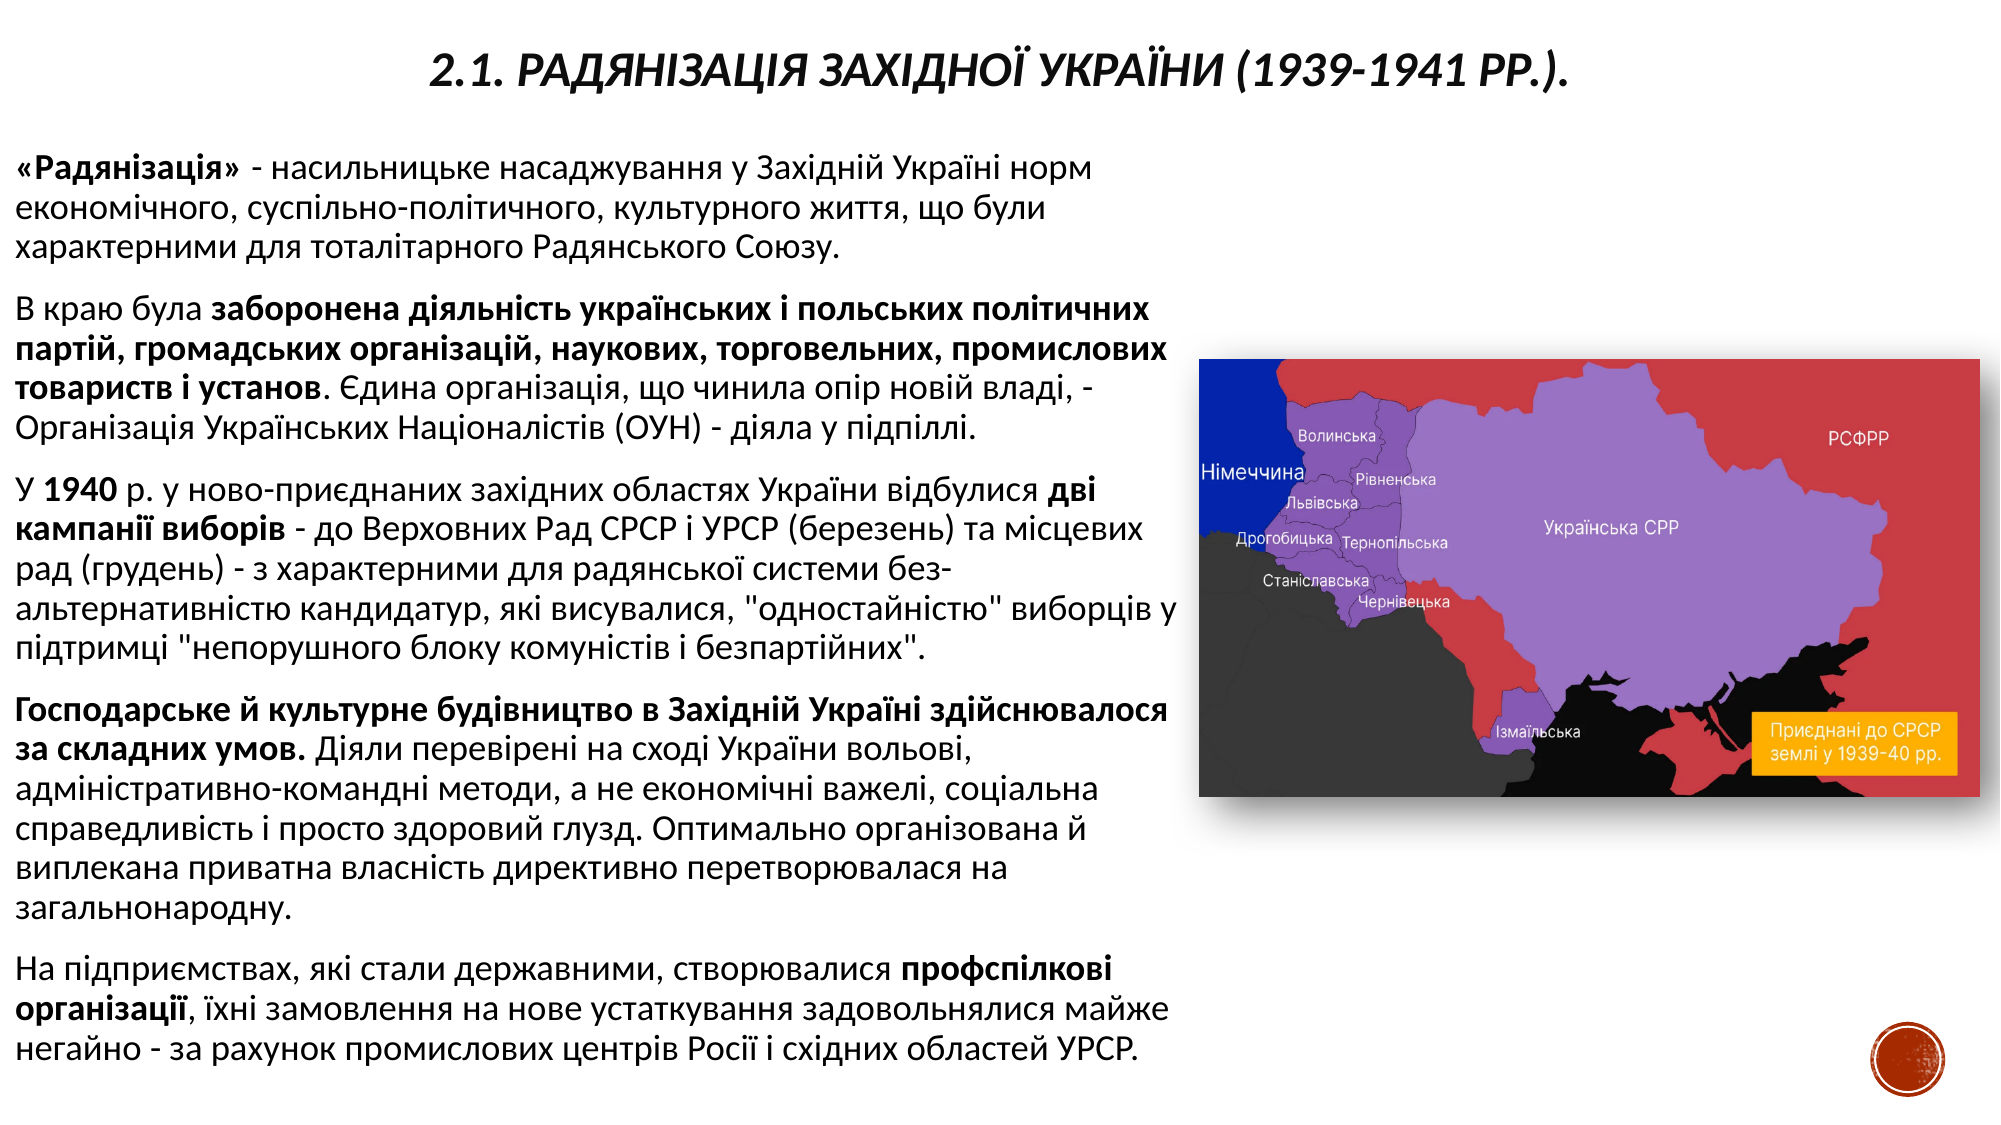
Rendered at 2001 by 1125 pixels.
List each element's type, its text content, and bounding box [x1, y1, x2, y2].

list «Радянізація» - насильницьке насаджування у Західній Україні норм економічного, суспільно-політичного, культурного життя, що були характерними для тоталітарного Радянського Союзу. В краю була заборонена діяльність українських і польських політичних партій, громадських організацій, наукових, торговельних, промислових товариств і установ. Єдина організація, що чинила опір новій владі, - Організація Українських Націоналістів (ОУН) - діяла у підпіллі. У 1940 р. у ново-приєднаних західних областях України відбулися дві кампанії виборів - до Верховних Рад СРСР і УРСР (березень) та місцевих рад (грудень) - з характерними для радянської системи без-альтернативністю кандидатур, які висувалися, "одностайністю" виборців у підтримці "непорушного блоку комуністів і безпартійних". Господарське й культурне будівництво в Західній Україні здійснювалося за складних умов. Діяли перевірені на сході України вольові, адміністративно-командні методи, а не економічні важелі, соціальна справедливість і просто здоровий глузд. Оптимально організована й виплекана приватна власність директивно перетворювалася на загальнонародну. На підприємствах, які стали державними, створювалися профспілкові організації, їхні замовлення на нове устаткування задовольнялися майже негайно - за рахунок промислових центрів Росії і східних областей УРСР. [0, 140, 1200, 1125]
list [1202, 362, 1980, 796]
picture [1199, 359, 1980, 797]
title 2.1. Радянізація Західної України (1939-1941 рр.). [0, 0, 2000, 141]
